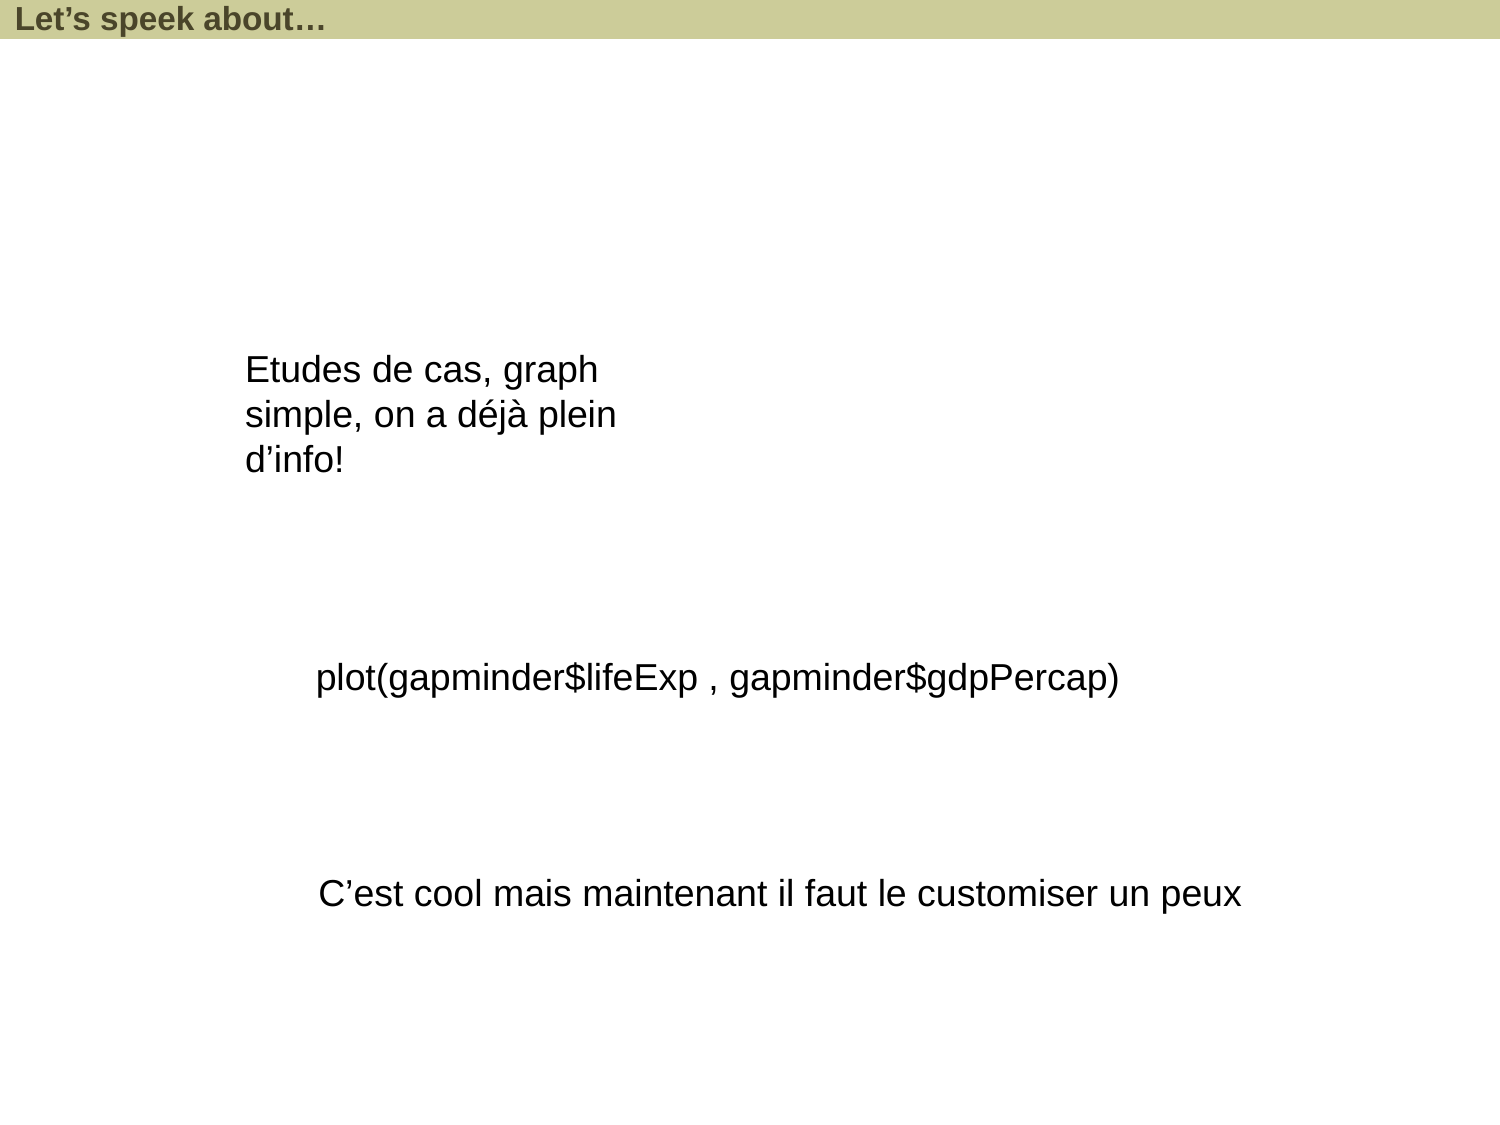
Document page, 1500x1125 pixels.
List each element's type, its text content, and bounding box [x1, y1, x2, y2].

text_box Etudes de cas, graph simple, on a déjà plein d’info! [230, 338, 668, 488]
text_box C’est cool mais maintenant il faut le customiser un peux [303, 861, 1257, 922]
text_box Let’s speek about… [0, 0, 1353, 45]
text_box plot(gapminder$lifeExp , gapminder$gdpPercap) [301, 645, 1353, 705]
